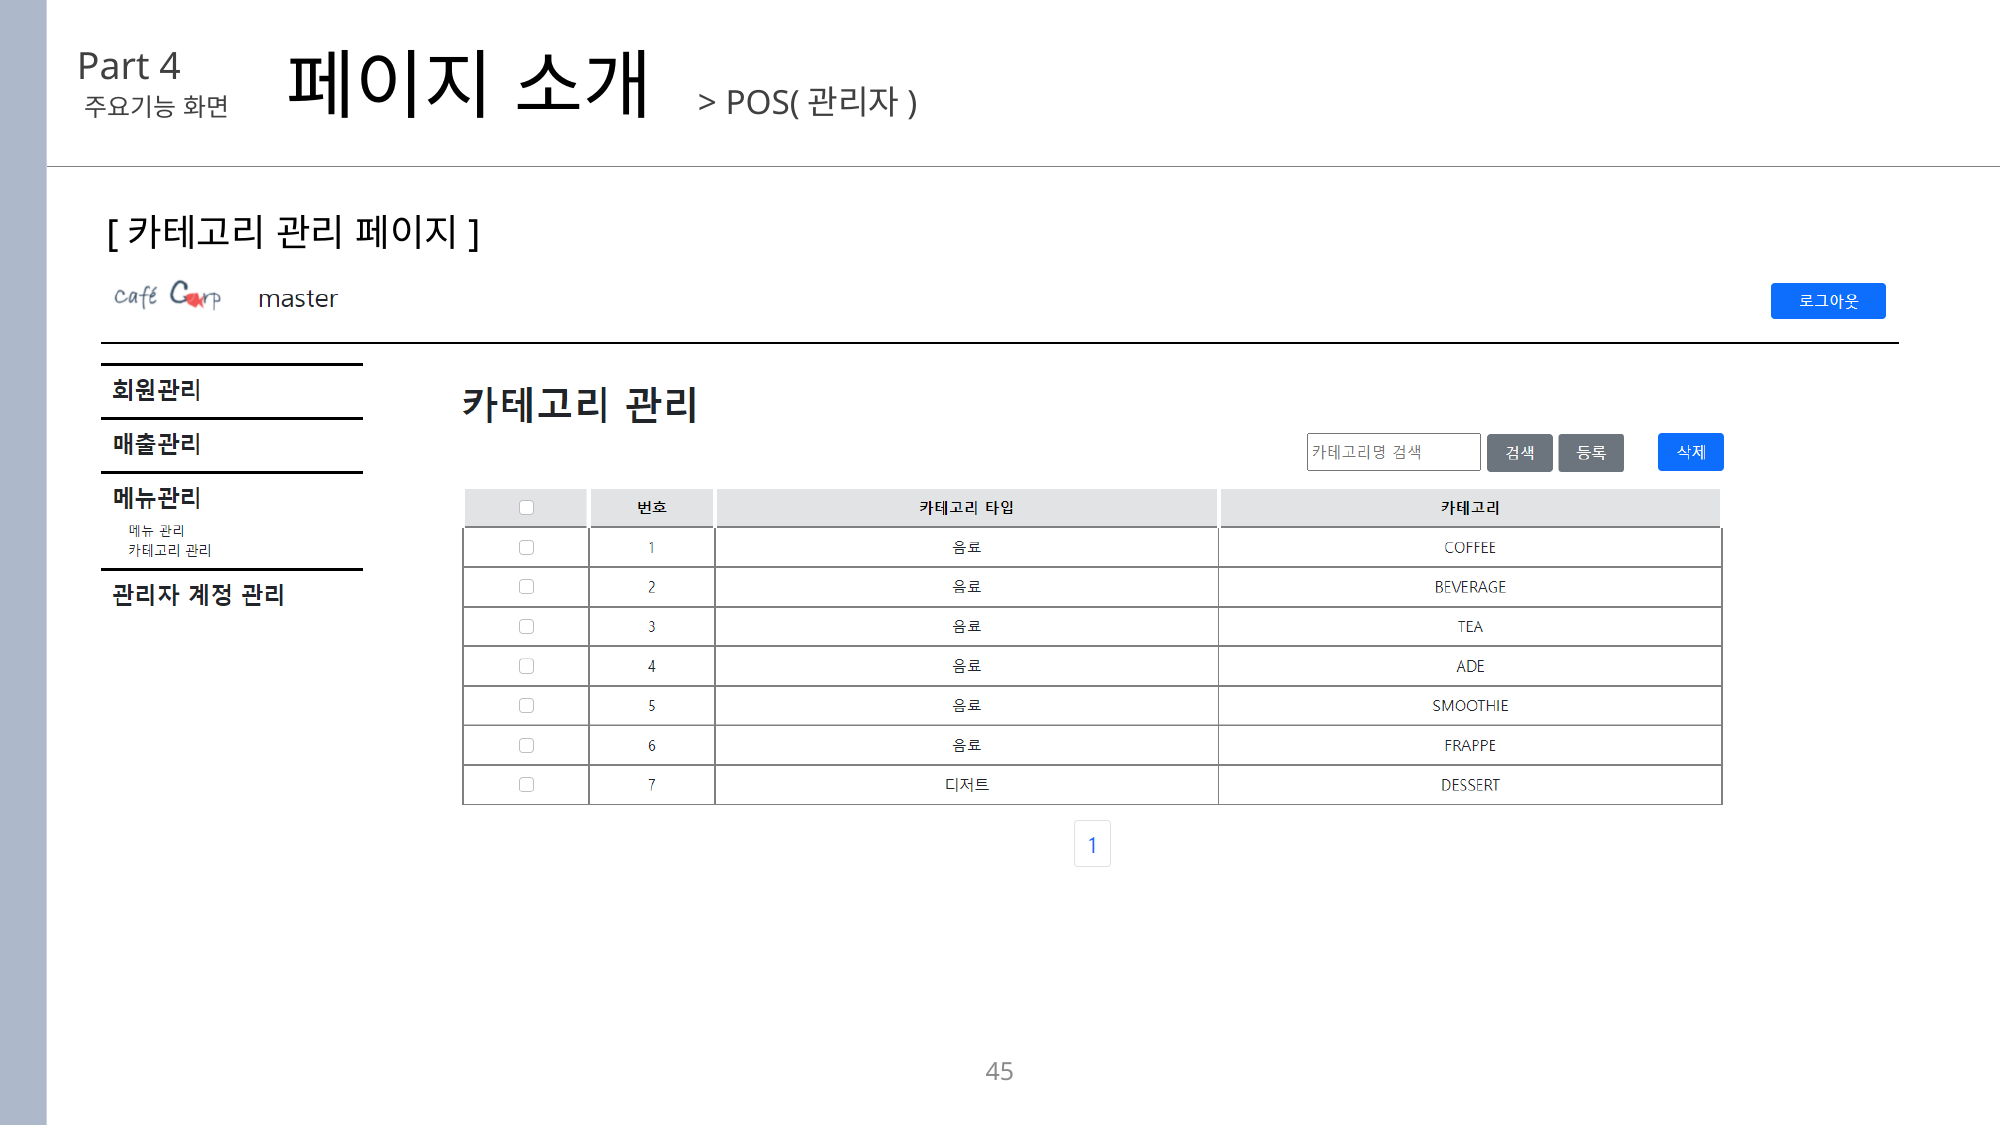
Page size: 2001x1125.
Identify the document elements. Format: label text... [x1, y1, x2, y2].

text_box > POS(관리자) [683, 73, 933, 129]
text_box 페이지 소개 [271, 30, 668, 135]
text_box 주요기능 화면 [70, 83, 246, 129]
text_box Part 4 [62, 34, 196, 95]
picture [101, 261, 1899, 973]
slide_number 45 [774, 1042, 1225, 1103]
text_box [카테고리 관리 페이지] [48, 201, 539, 262]
text_box [0, 0, 48, 1125]
